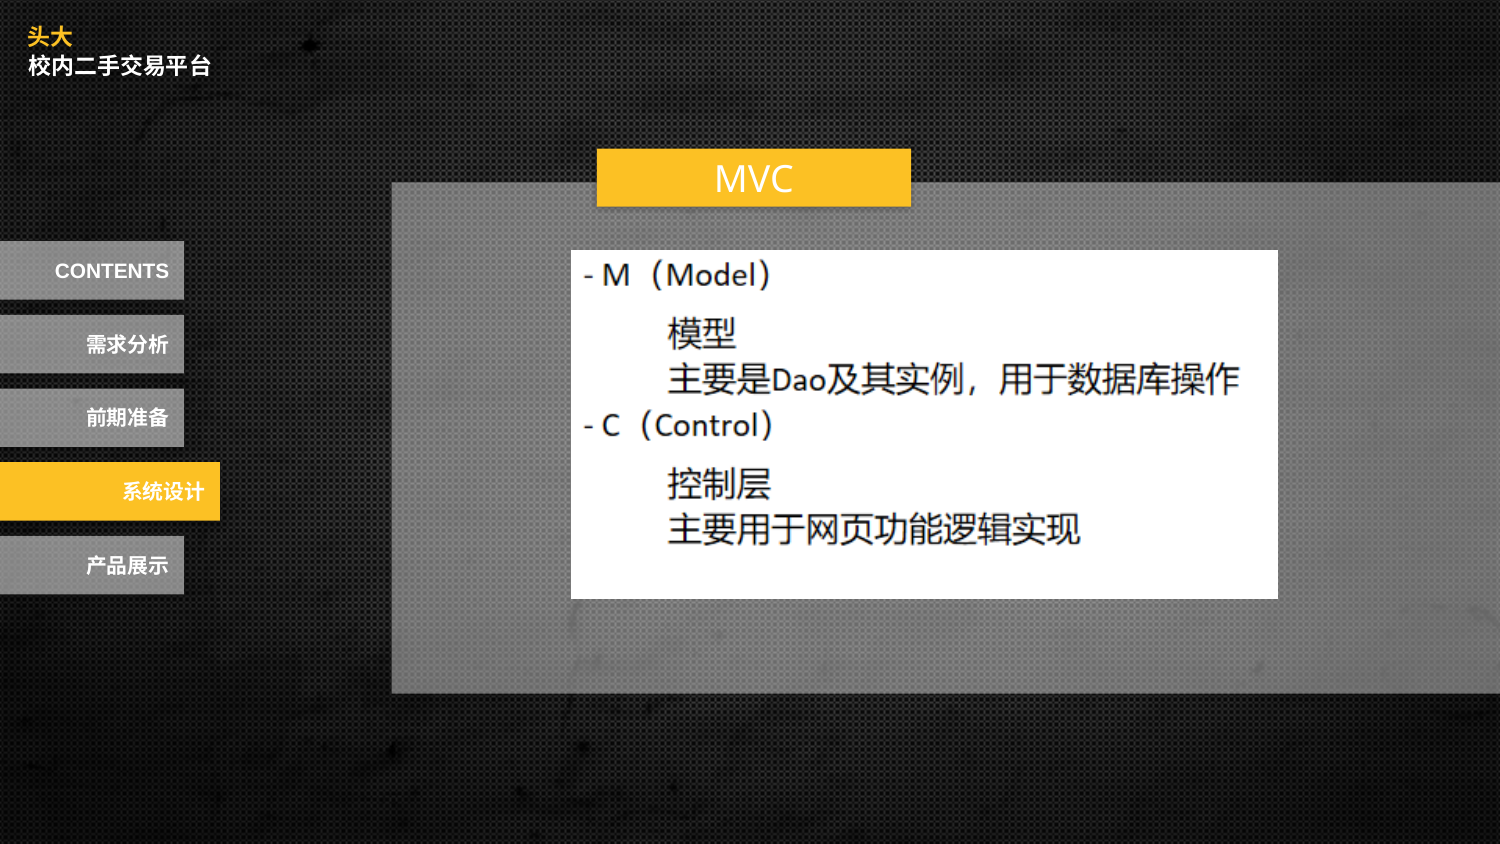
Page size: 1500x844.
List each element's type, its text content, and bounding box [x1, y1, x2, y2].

picture [0, 0, 1500, 844]
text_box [0, 535, 185, 595]
text_box [391, 182, 1500, 694]
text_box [0, 240, 185, 300]
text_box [12, 15, 229, 88]
picture [571, 250, 1278, 599]
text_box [0, 461, 221, 521]
text_box MVC [596, 148, 912, 207]
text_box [0, 388, 185, 448]
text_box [0, 314, 185, 374]
